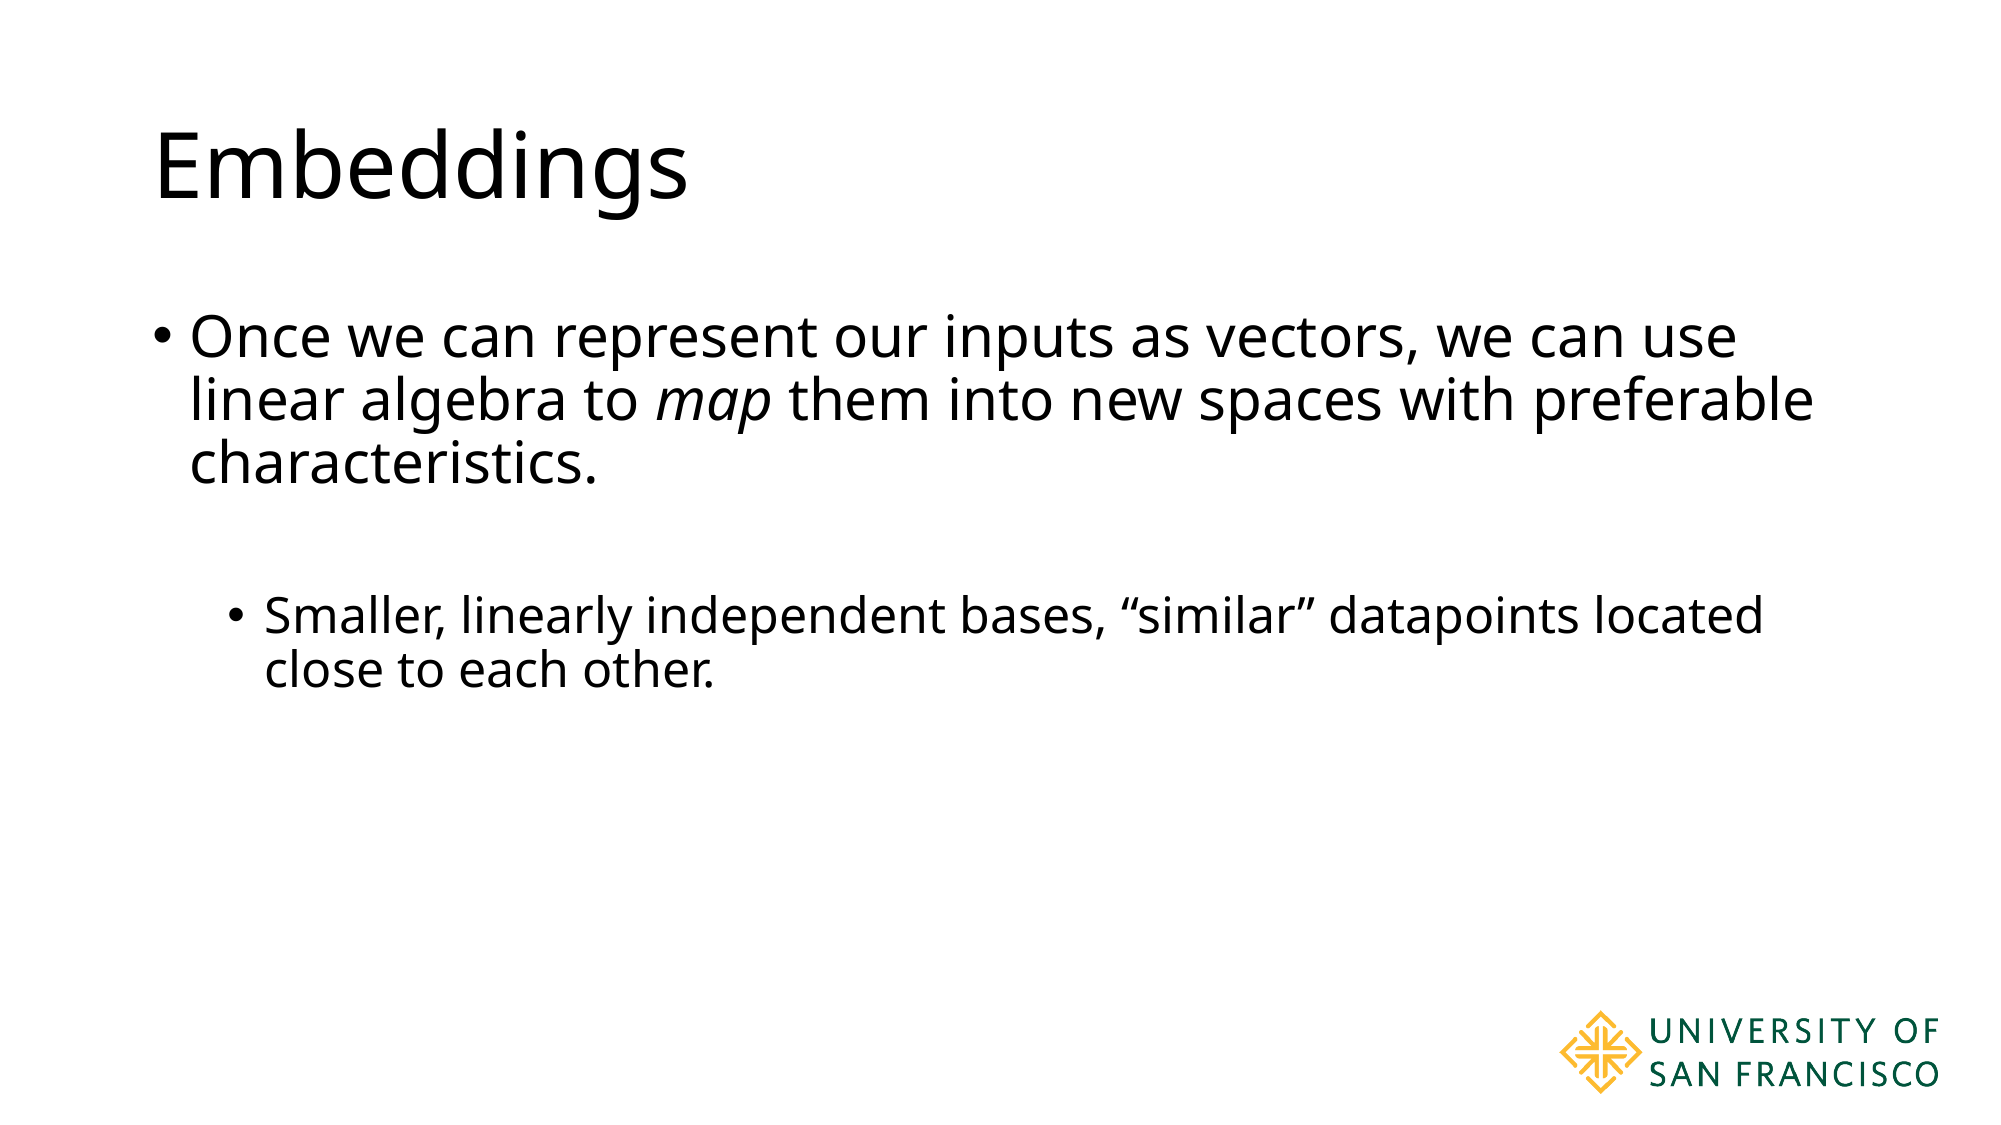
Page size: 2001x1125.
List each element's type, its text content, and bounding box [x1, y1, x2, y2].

title Embeddings [137, 59, 1863, 278]
picture [1559, 1010, 1938, 1094]
list Once we can represent our inputs as vectors, we can use linear algebra to map them into new spaces with preferable characteristics. Smaller, linearly independent bases, “similar” datapoints located close to each other. [137, 299, 1863, 1014]
